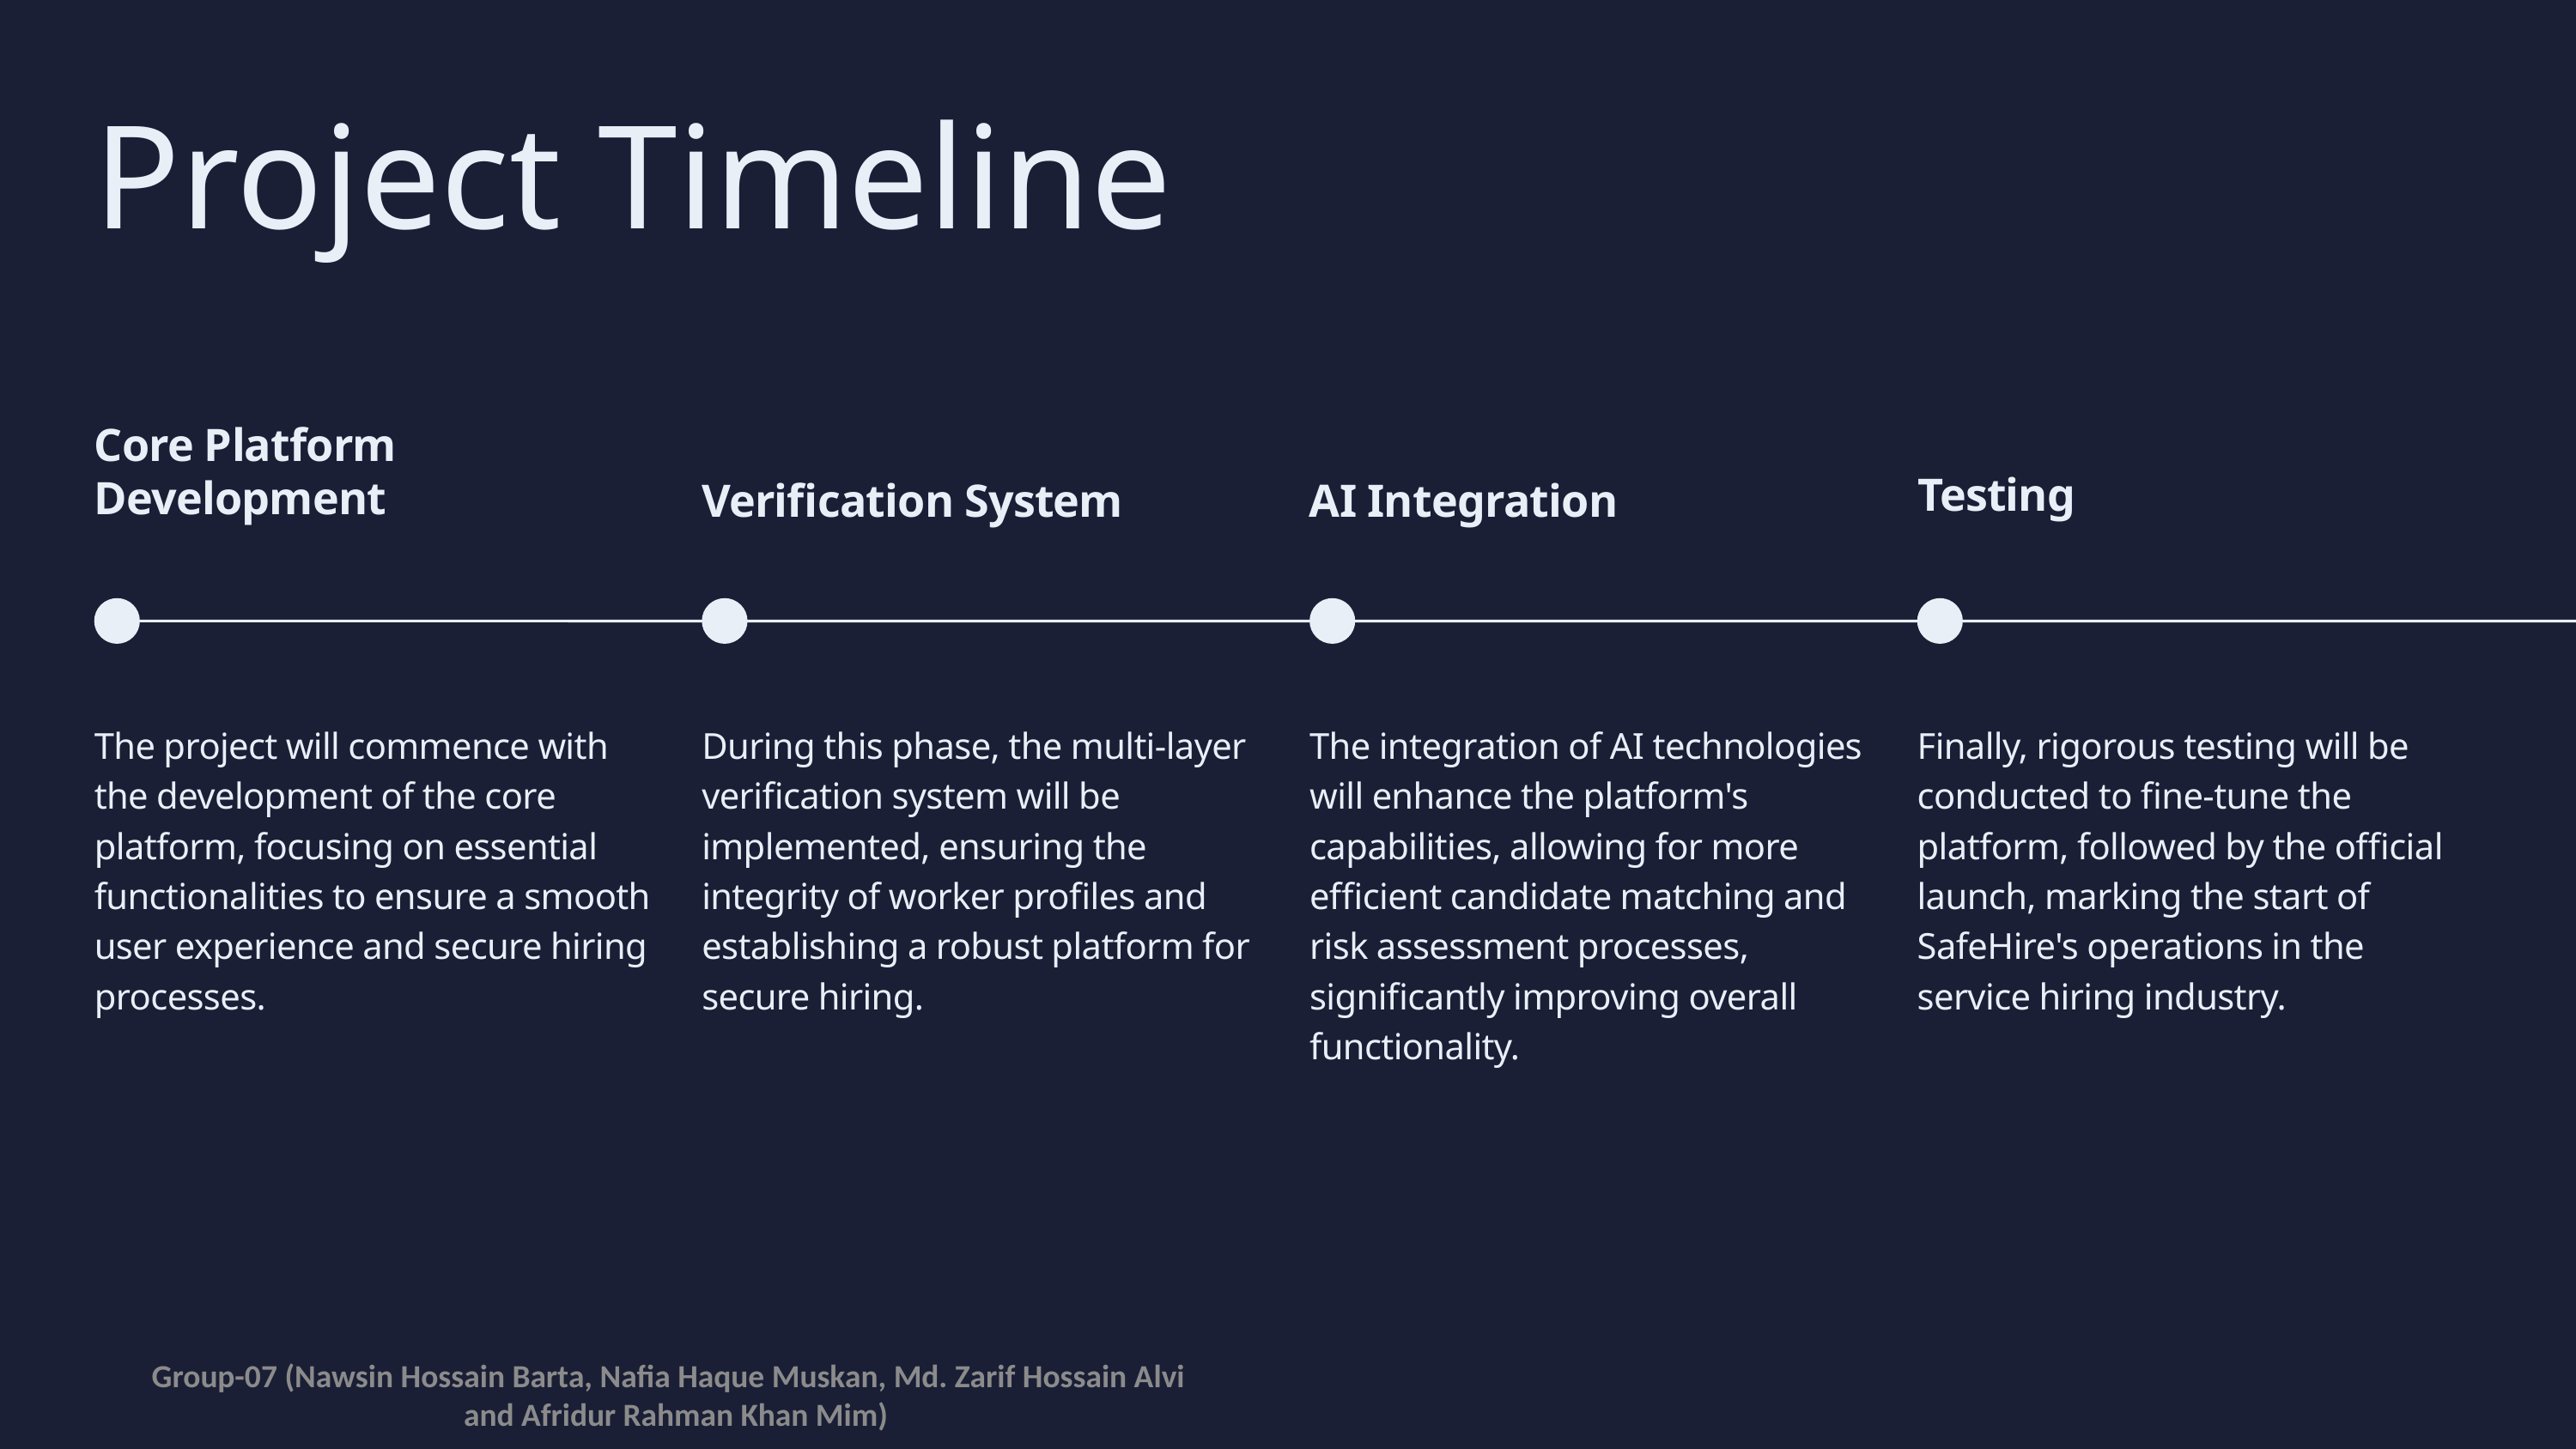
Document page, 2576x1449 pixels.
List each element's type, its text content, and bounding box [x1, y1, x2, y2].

text_box Finally, rigorous testing will be conducted to fine-tune the platform, followed by the official launch, marking the start of SafeHire's operations in the service hiring industry. [1917, 716, 2482, 1017]
text_box The integration of AI technologies will enhance the platform's capabilities, allowing for more efficient candidate matching and risk assessment processes, significantly improving overall functionality. [1309, 716, 1874, 1067]
text_box Verification System [702, 472, 1267, 527]
text_box The project will commence with the development of the core platform, focusing on essential functionalities to ensure a smooth user experience and secure hiring processes. [94, 716, 659, 1017]
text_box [702, 597, 748, 645]
text_box AI Integration [1309, 472, 1846, 527]
text_box Project Timeline [94, 113, 2482, 258]
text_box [1309, 597, 1356, 645]
text_box Testing [1917, 466, 2482, 520]
footer Group-07 (Nawsin Hossain Barta, Nafia Haque Muskan, Md. Zarif Hossain Alvi and Afridur Rahman Khan Mim) [43, 1359, 1309, 1429]
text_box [1917, 597, 1964, 645]
text_box During this phase, the multi-layer verification system will be implemented, ensuring the integrity of worker profiles and establishing a robust platform for secure hiring. [702, 716, 1267, 1017]
text_box Core Platform Development [94, 416, 659, 524]
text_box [94, 597, 141, 645]
